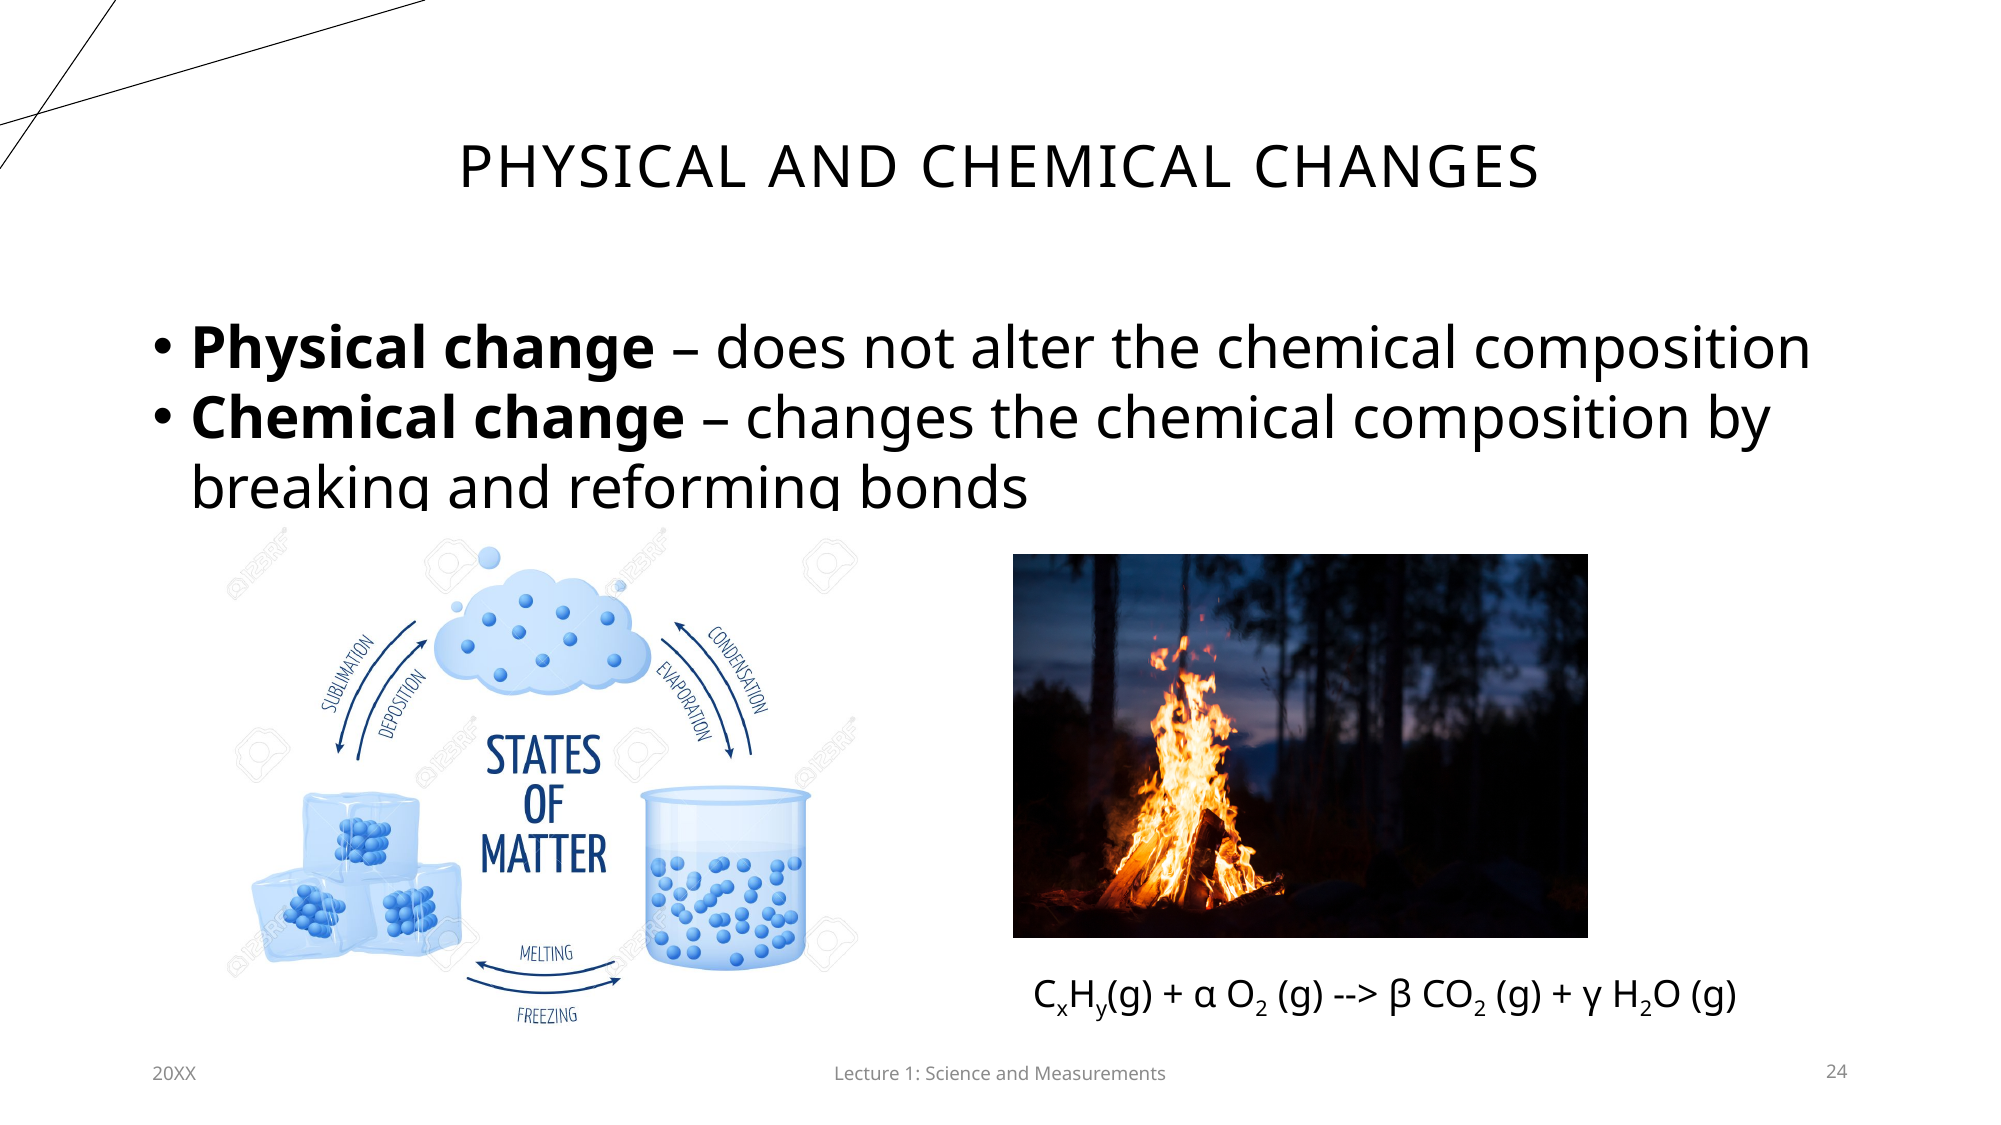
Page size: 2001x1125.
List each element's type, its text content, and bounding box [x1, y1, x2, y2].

picture [1012, 554, 1588, 938]
footer Lecture 1: Science and Measurements​ [662, 1042, 1338, 1103]
text_box Physical change – does not alter the chemical composition Chemical change – changes the chemical composition by breaking and reforming bonds [137, 302, 1858, 588]
text_box CxHy(g) + α O2 (g) --> β CO2 (g) + γ H2O (g) [1017, 962, 1816, 1029]
title Physical and Chemical Changes [137, 59, 1863, 278]
slide_number 24 [1412, 1042, 1863, 1103]
slide_number 20XX [137, 1042, 588, 1103]
picture [207, 511, 877, 1058]
